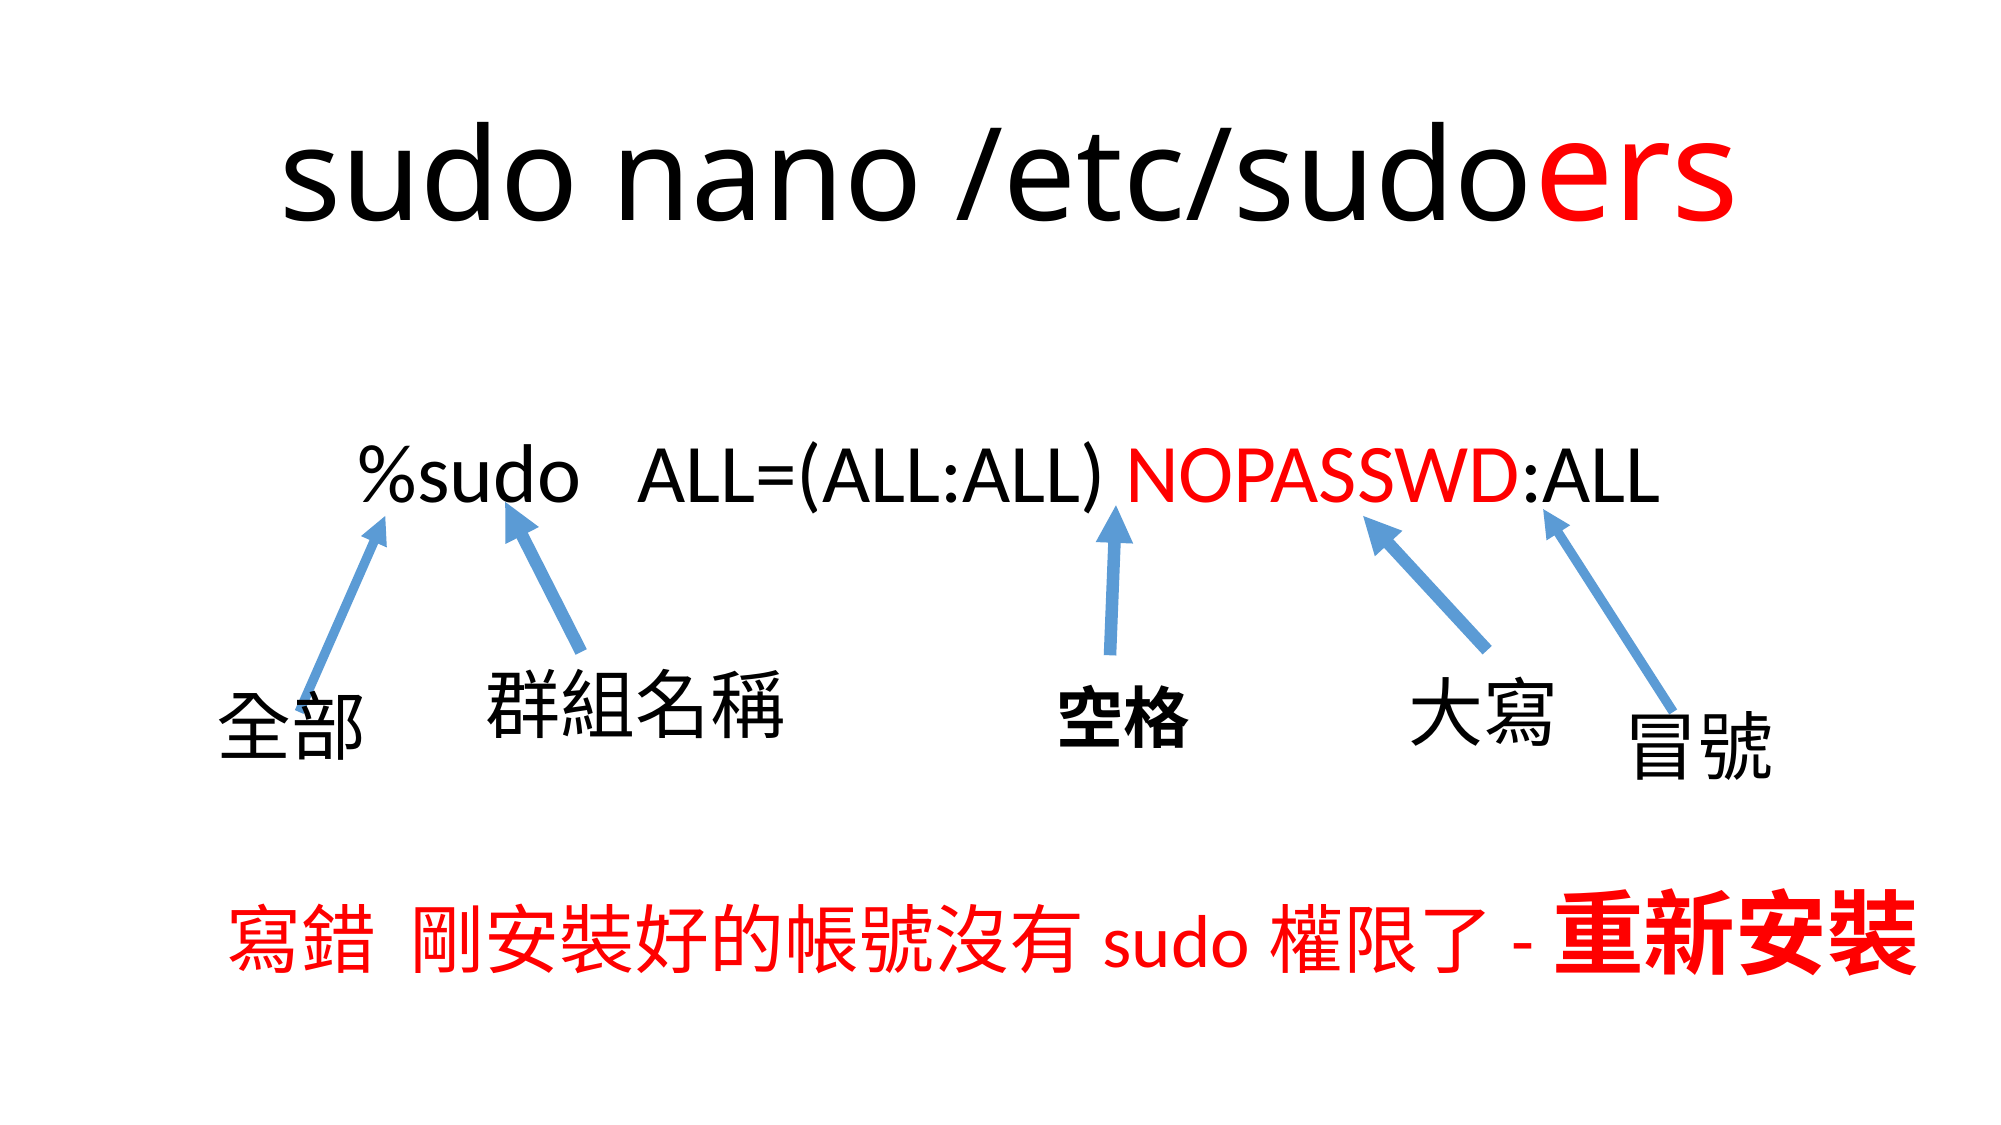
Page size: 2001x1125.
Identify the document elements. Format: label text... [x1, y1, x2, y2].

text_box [200, 501, 1790, 799]
text_box 寫錯 剛安裝好的帳號沒有sudo權限了-重新安裝 [211, 868, 1935, 994]
subtitle %sudo ALL=(ALL:ALL) NOPASSWD:ALL [259, 422, 1760, 501]
title sudo nano /etc/sudoers [259, 91, 1760, 276]
